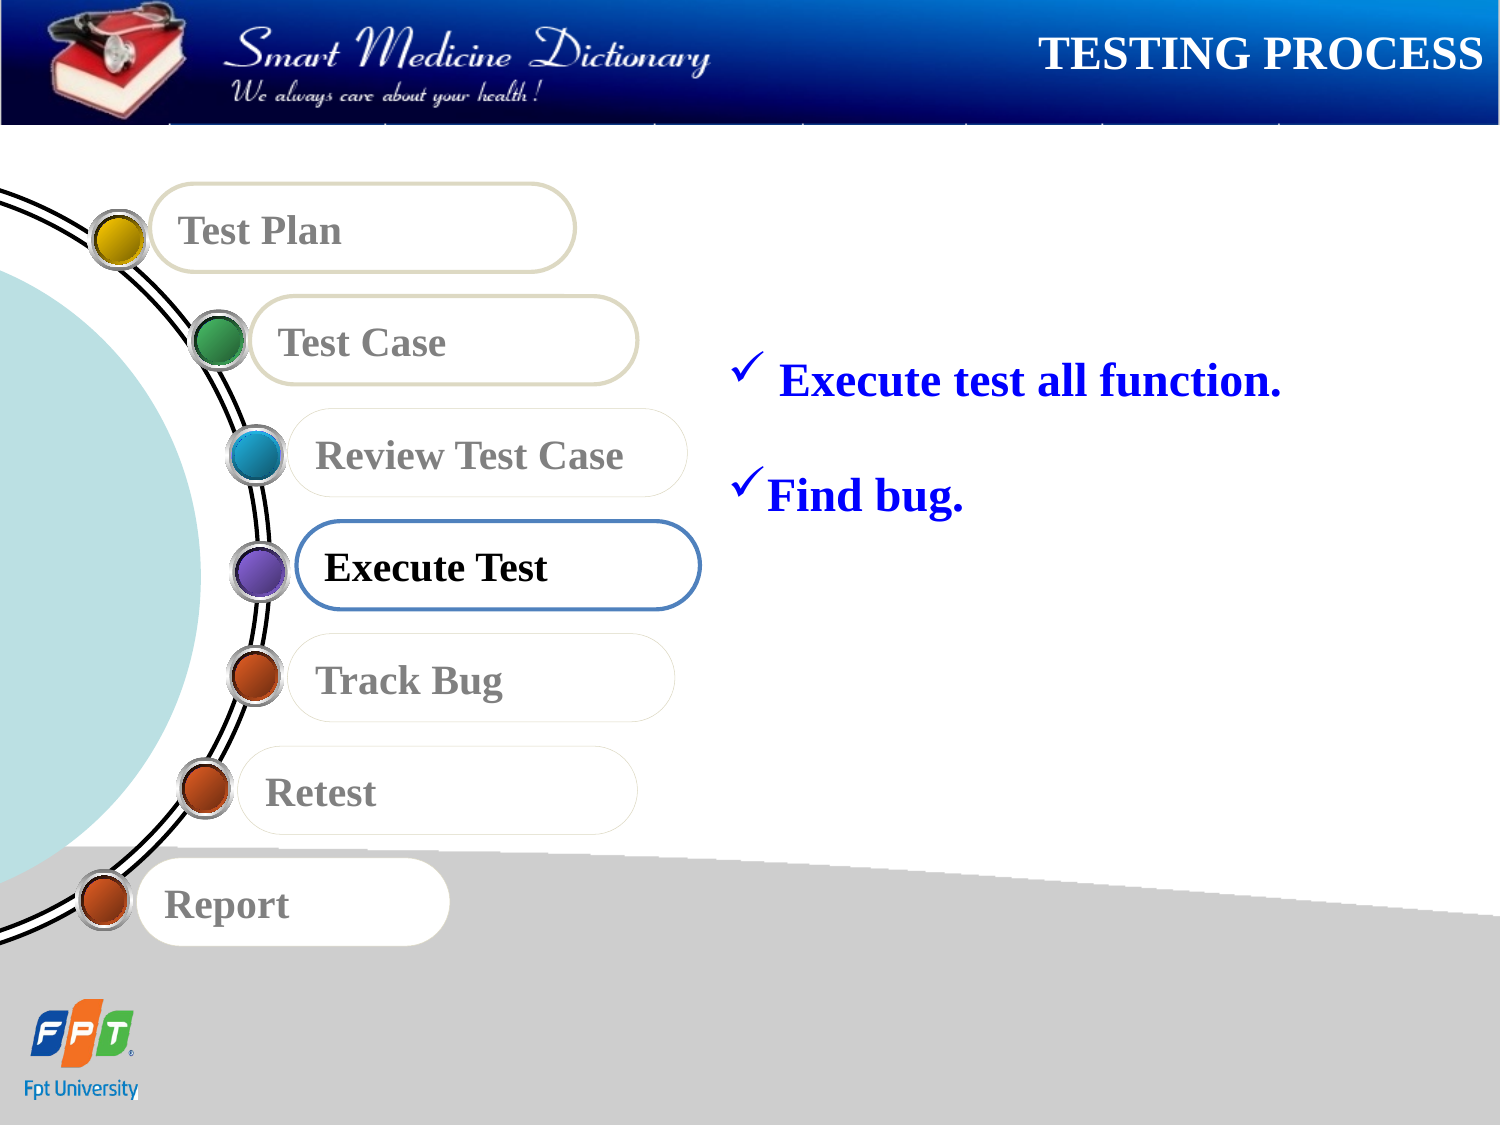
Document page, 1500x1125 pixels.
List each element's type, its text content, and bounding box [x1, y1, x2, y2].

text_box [87, 208, 151, 272]
text_box Execute Test [297, 519, 703, 612]
text_box Execute test all function. Find bug. [712, 283, 1463, 798]
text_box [224, 423, 288, 487]
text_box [74, 868, 134, 932]
text_box Retest [239, 744, 640, 798]
picture [0, 0, 1500, 126]
text_box [126, 278, 182, 340]
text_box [228, 540, 292, 604]
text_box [187, 309, 251, 373]
text_box [208, 380, 246, 422]
text_box [207, 714, 244, 755]
text_box Review Test Case [291, 406, 690, 499]
text_box Test Plan [151, 181, 578, 274]
text_box Track Bug [289, 631, 678, 724]
picture [0, 799, 1500, 1125]
text_box [249, 494, 272, 539]
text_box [175, 756, 235, 820]
text_box [248, 612, 270, 643]
text_box Test Case [254, 293, 640, 387]
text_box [225, 644, 285, 708]
text_box [0, 270, 201, 798]
text_box [0, 188, 82, 245]
